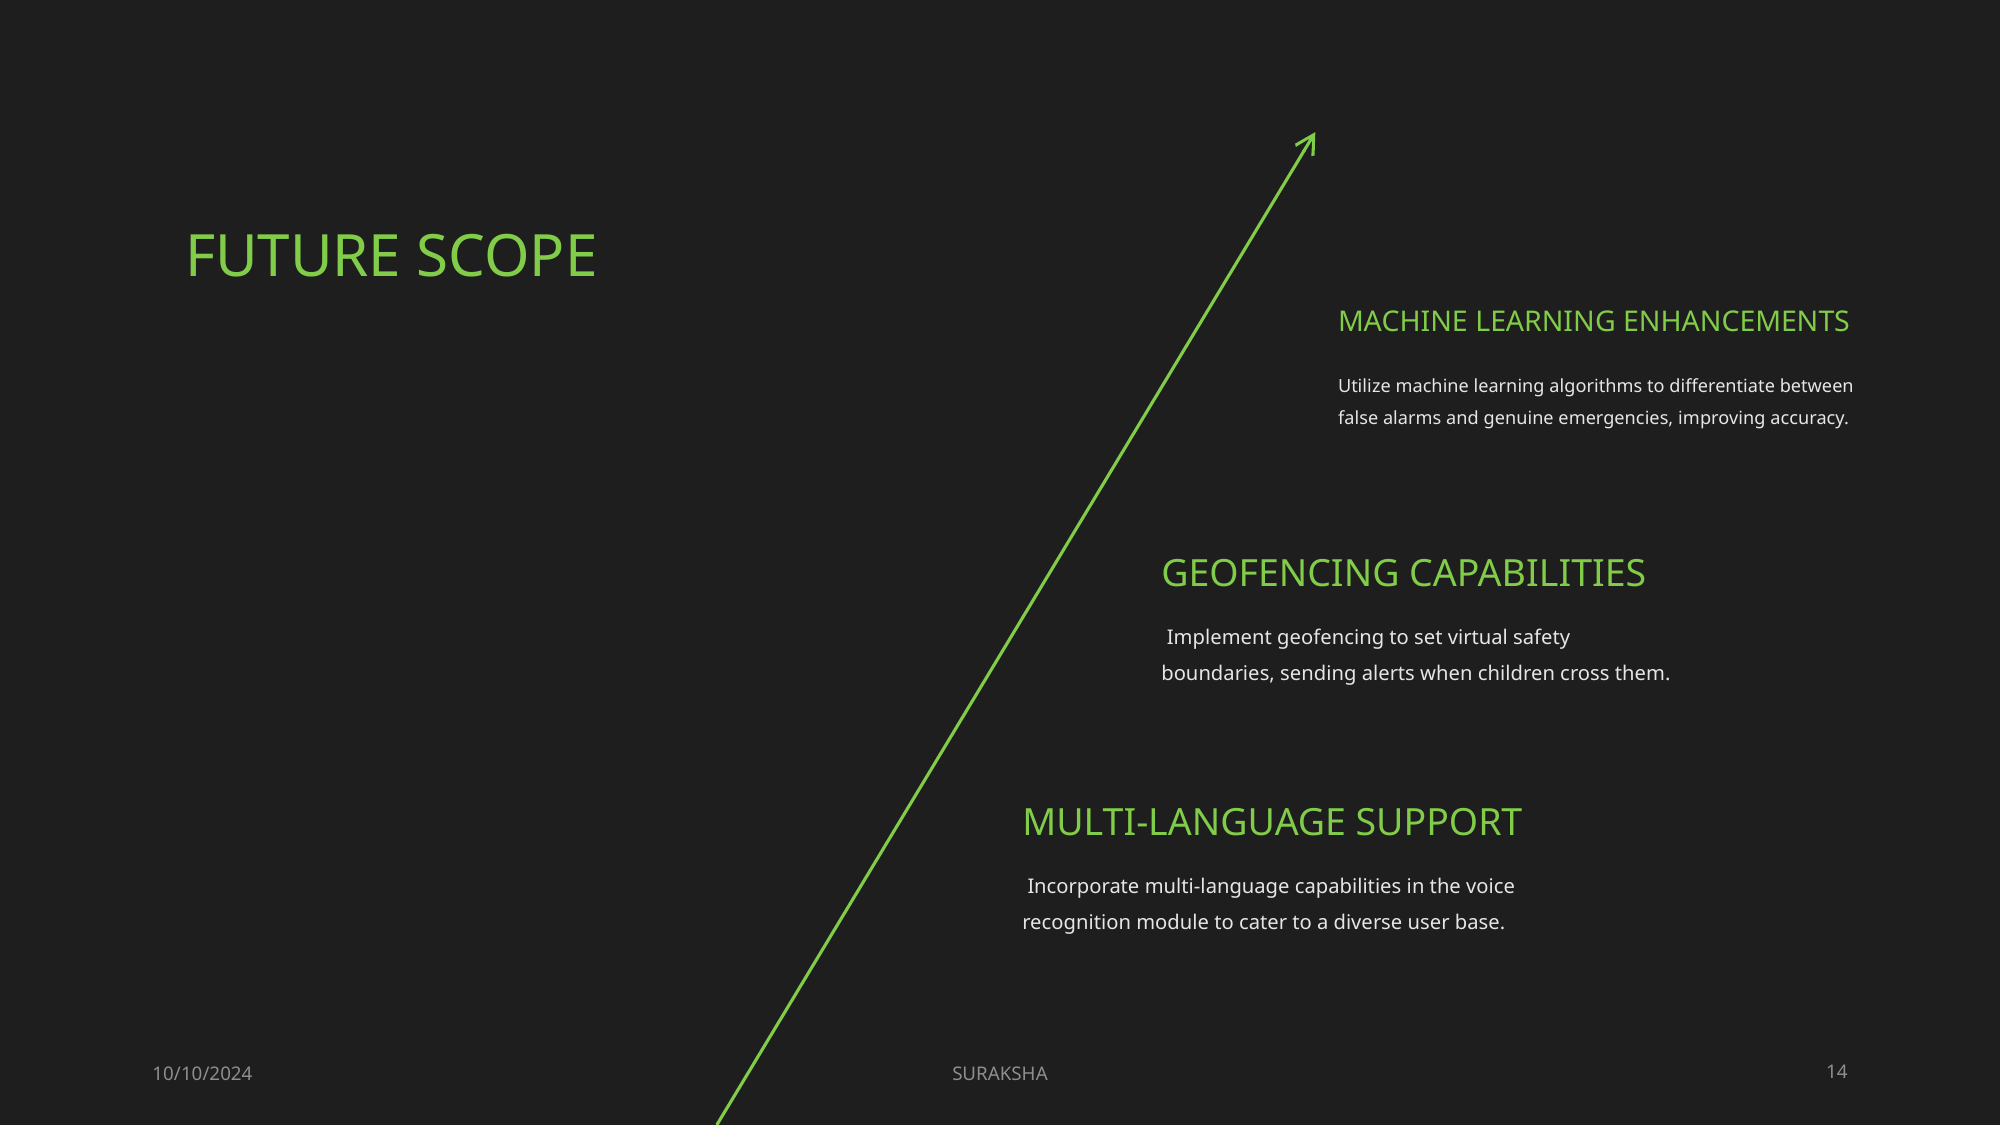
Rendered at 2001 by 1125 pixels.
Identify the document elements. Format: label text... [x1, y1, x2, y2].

title future SCope [169, 182, 1863, 334]
list Multi-Language Support [1022, 796, 1563, 850]
list Geofencing Capabilities [1161, 547, 1703, 601]
slide_number 14 [1412, 1042, 1863, 1103]
list Utilize machine learning algorithms to differentiate between false alarms and genuine emergencies, improving accuracy. [1338, 355, 1879, 445]
list Machine Learning Enhancements [1338, 298, 1879, 352]
list Incorporate multi-language capabilities in the voice recognition module to cater to a diverse user base. [1022, 853, 1563, 943]
footer SURAKSHA [662, 1042, 1338, 1103]
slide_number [137, 1042, 588, 1103]
list Implement geofencing to set virtual safety boundaries, sending alerts when children cross them. [1161, 604, 1702, 694]
